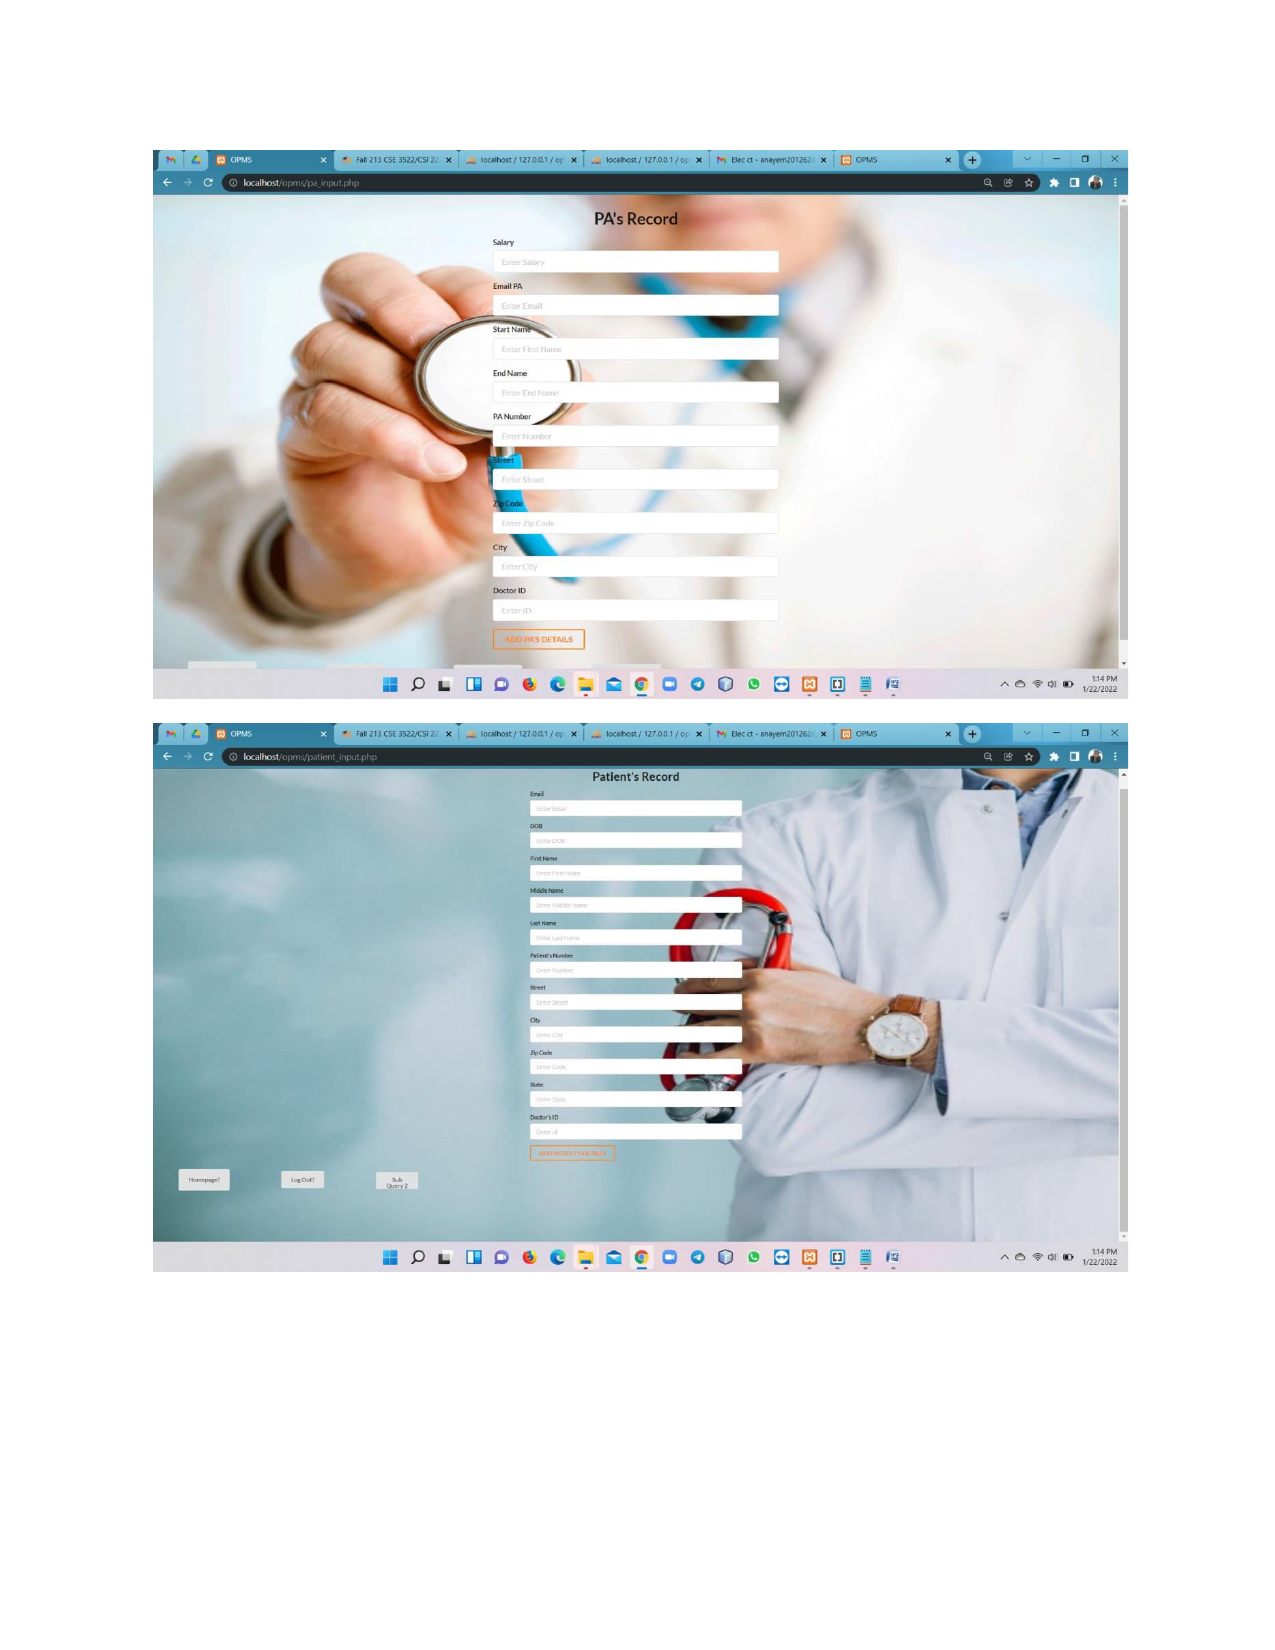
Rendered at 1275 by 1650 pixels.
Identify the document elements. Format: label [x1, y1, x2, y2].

text_box [153, 723, 1129, 1272]
text_box [153, 150, 1129, 699]
